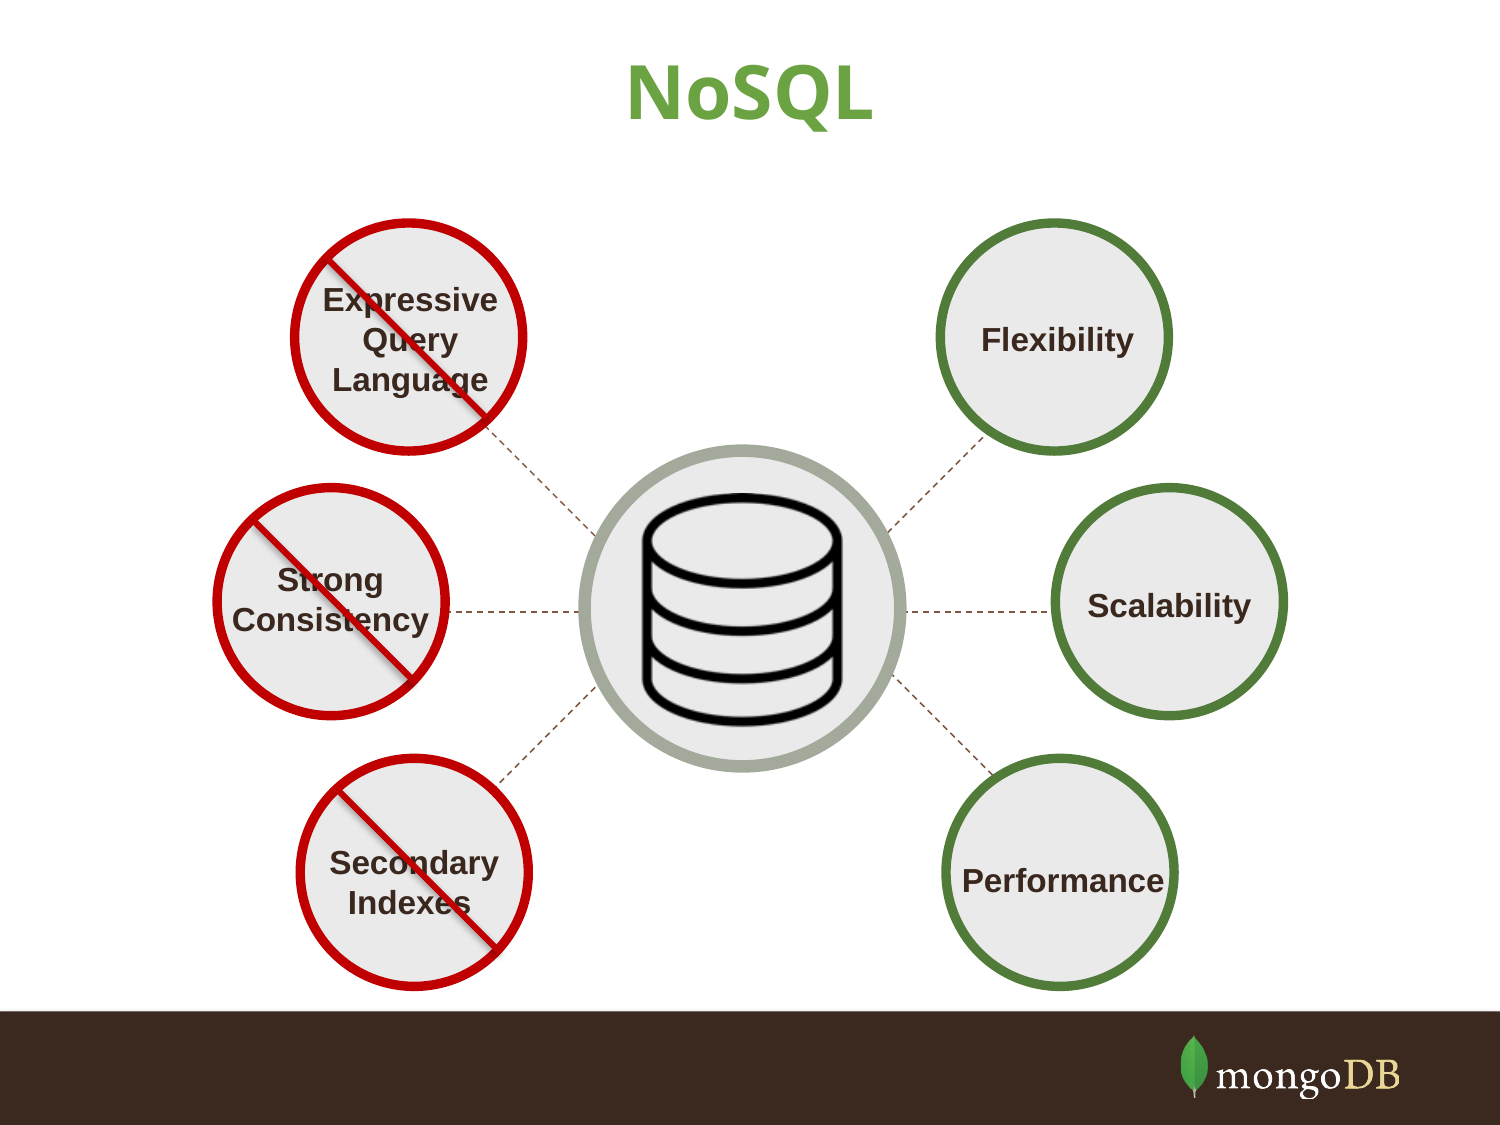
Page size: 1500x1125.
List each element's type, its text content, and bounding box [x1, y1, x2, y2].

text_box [210, 222, 717, 987]
title NoSQL [75, 1, 1425, 189]
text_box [804, 222, 1290, 987]
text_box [584, 450, 901, 767]
